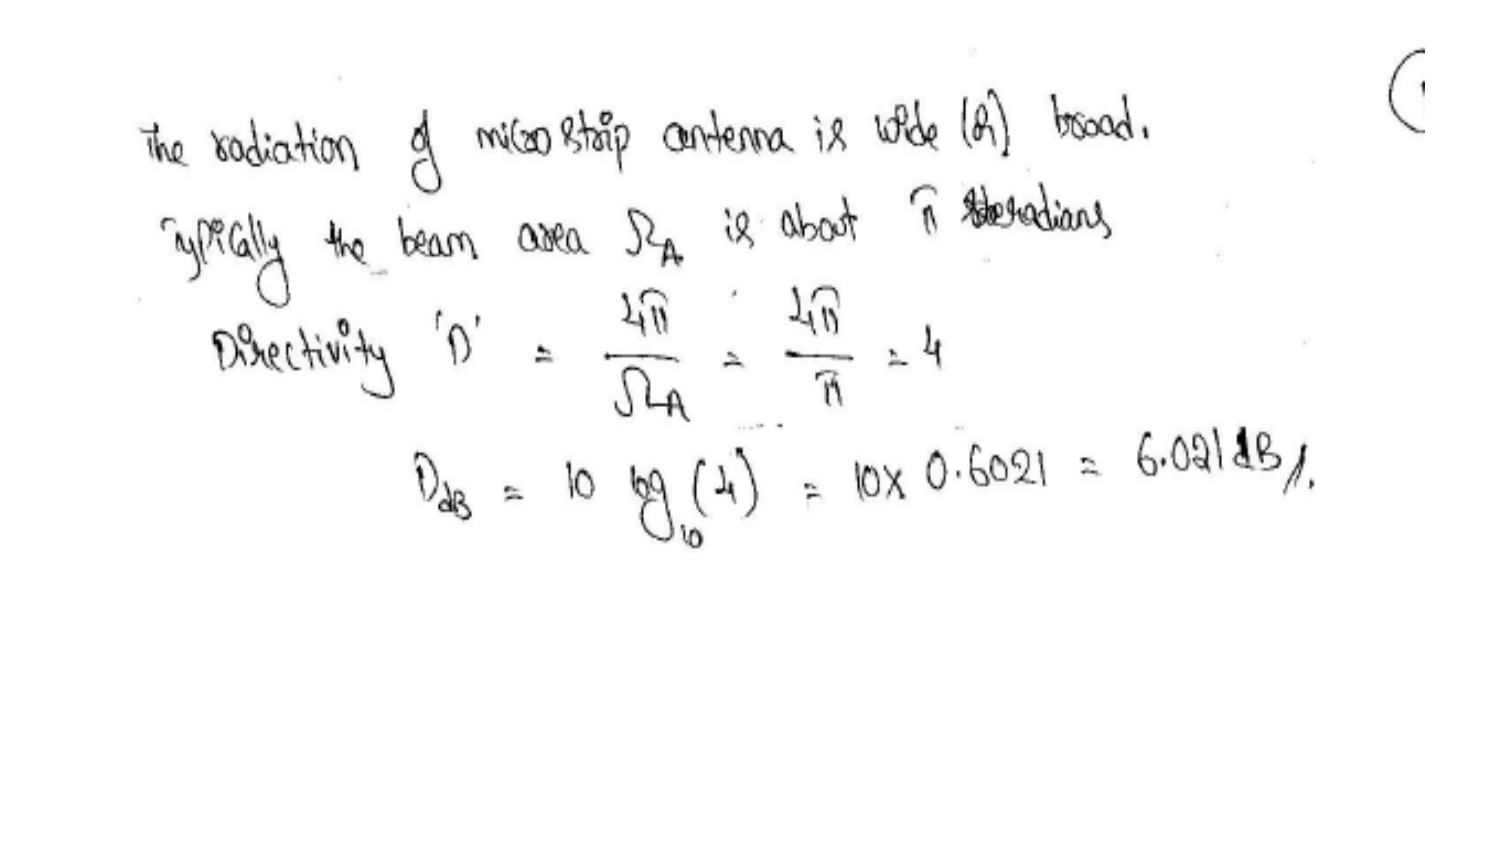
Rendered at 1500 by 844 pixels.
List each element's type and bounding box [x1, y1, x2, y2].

picture [74, 46, 1426, 573]
